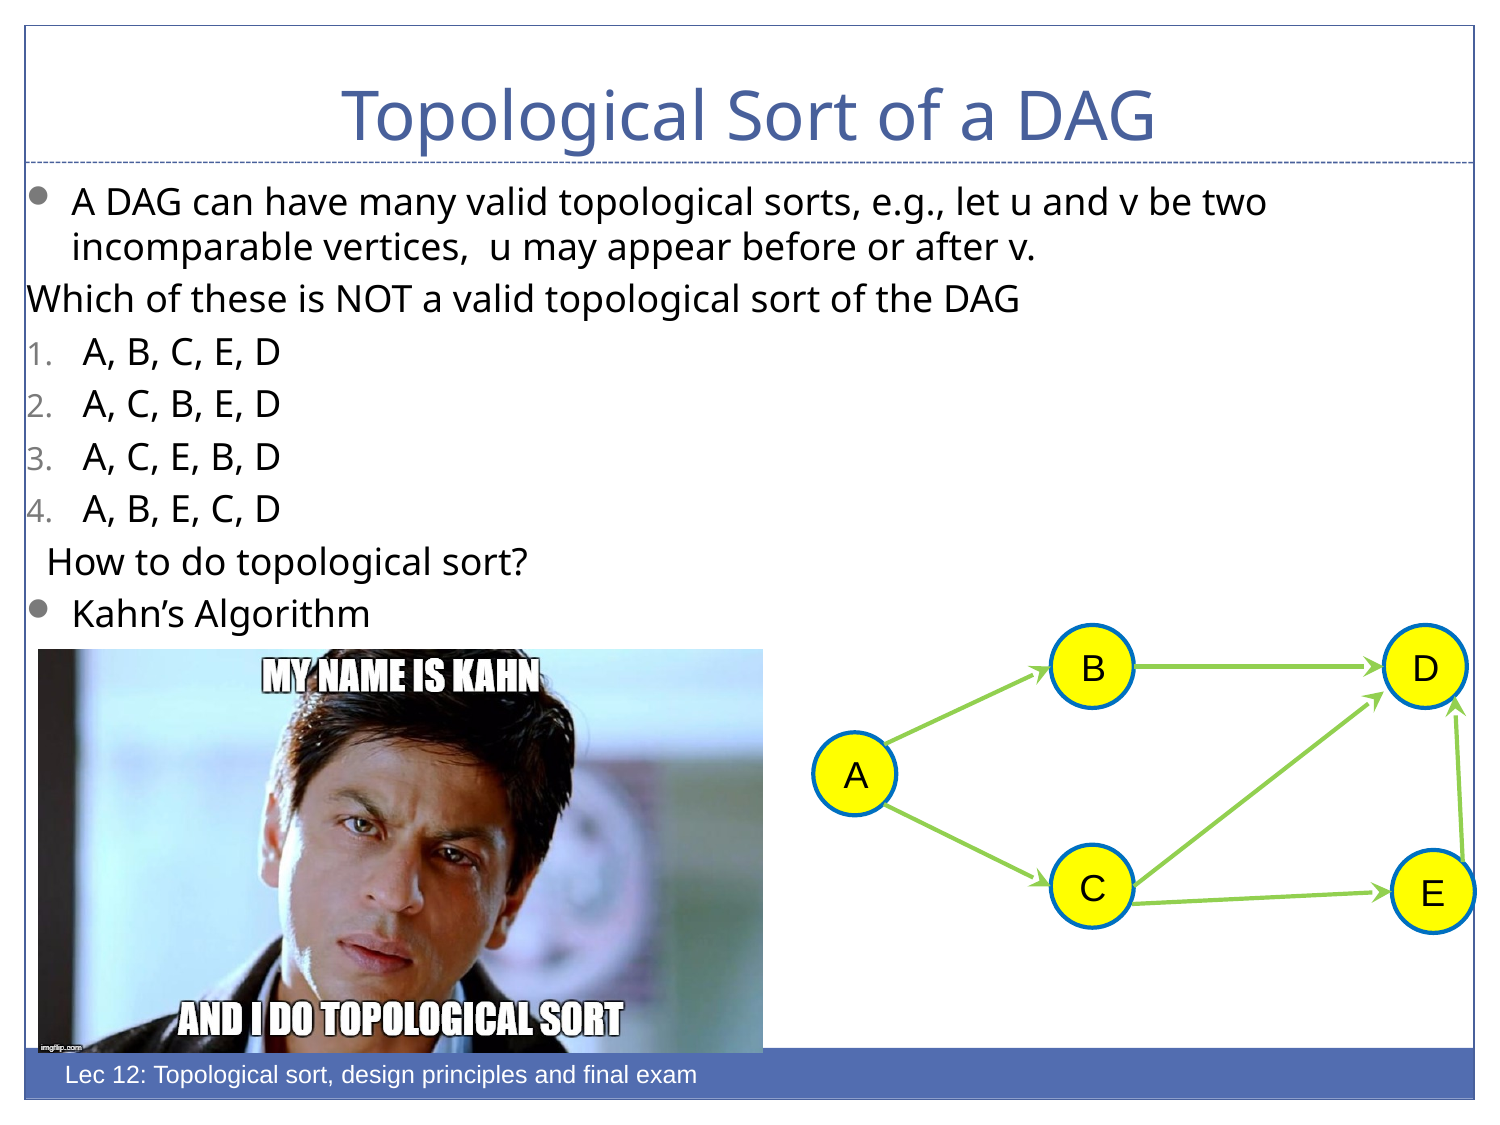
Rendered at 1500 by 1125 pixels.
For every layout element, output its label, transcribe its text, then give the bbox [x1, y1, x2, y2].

title Topological Sort of a DAG [49, 37, 1450, 162]
footer Lec 12: Topological sort, design principles and final exam [50, 1051, 800, 1112]
list A DAG can have many valid topological sorts, e.g., let u and v be two incomparable vertices, u may appear before or after v. Which of these is NOT a valid topological sort of the DAG A, B, C, E, D A, C, B, E, D A, C, E, B, D A, B, E, C, D How to do topological sort? Kahn’s Algorithm [11, 170, 1450, 921]
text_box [812, 624, 1476, 934]
picture [38, 649, 764, 1054]
